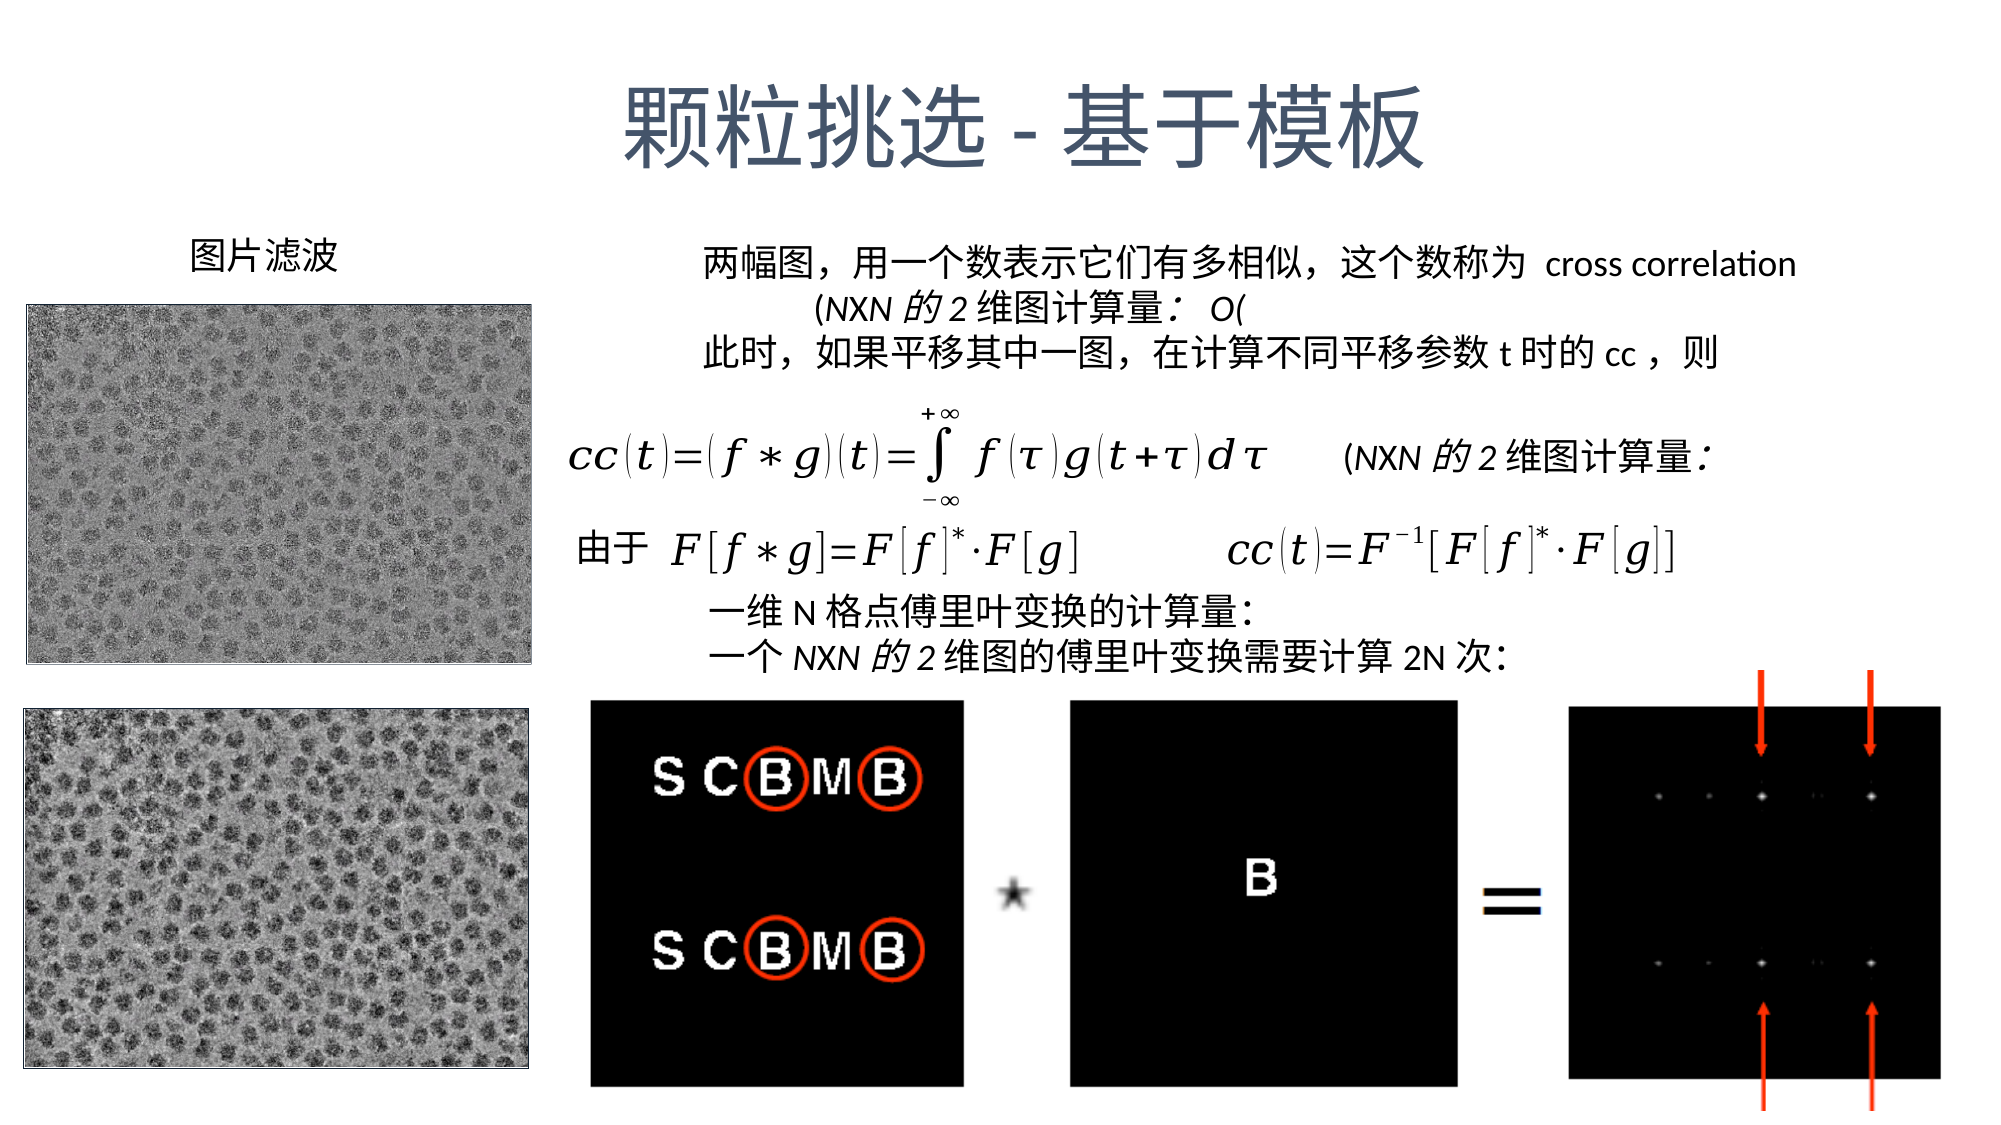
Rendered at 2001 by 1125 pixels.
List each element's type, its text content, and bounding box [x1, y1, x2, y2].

text_box 颗粒挑选-基于模板 [349, 31, 1700, 219]
picture [18, 701, 536, 1079]
text_box 由于 [560, 516, 665, 577]
picture [590, 670, 1950, 1111]
text_box 图片滤波 [174, 224, 387, 285]
picture [25, 299, 536, 673]
